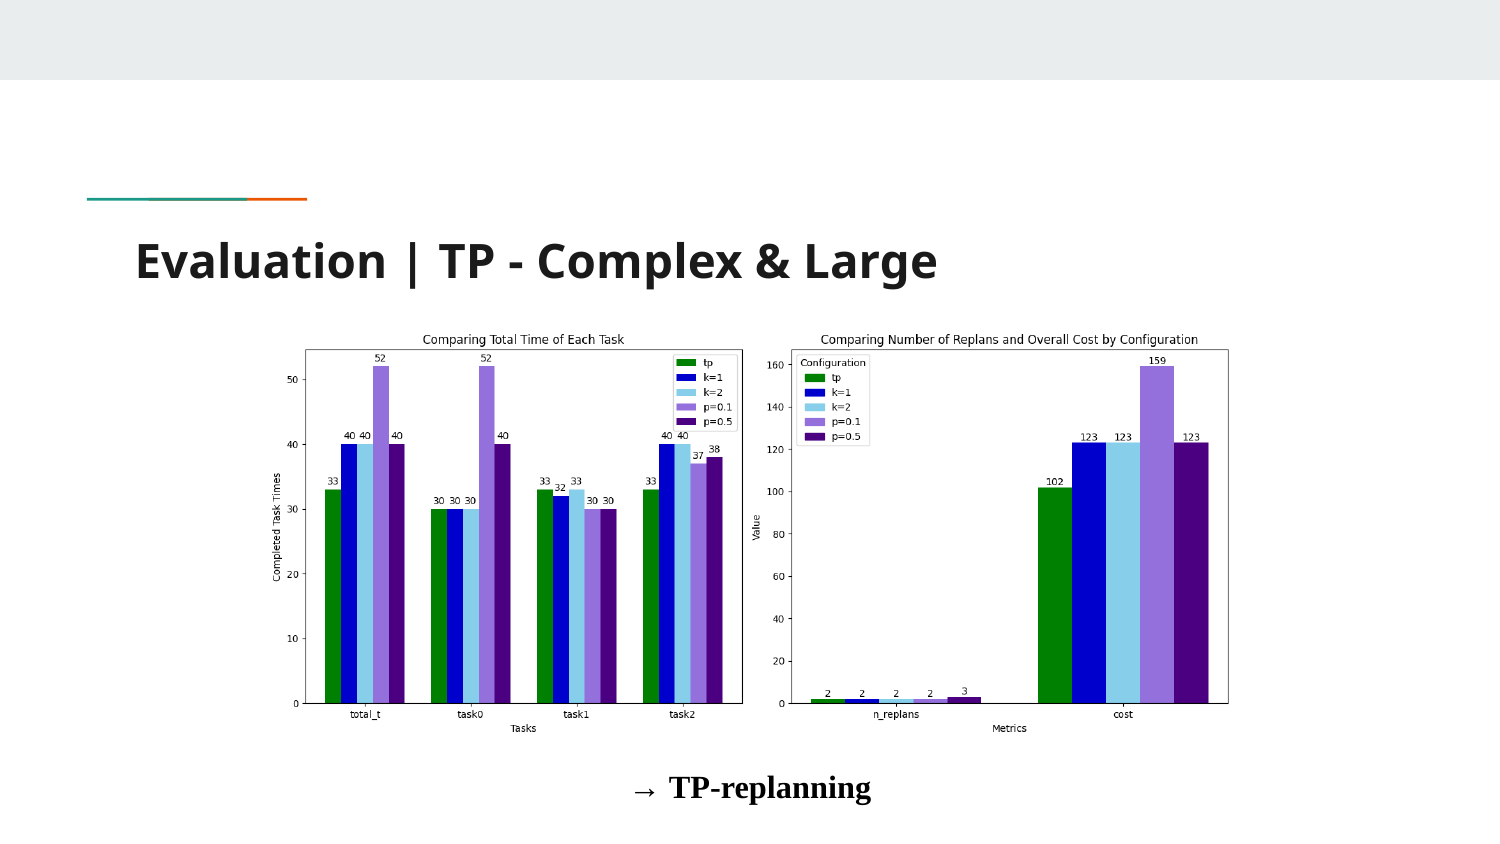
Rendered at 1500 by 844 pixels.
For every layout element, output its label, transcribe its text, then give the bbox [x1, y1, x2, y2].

picture [262, 324, 1238, 744]
text_box → TP-replanning [546, 753, 954, 820]
title Evaluation | TP - Complex & Large [119, 216, 1381, 305]
